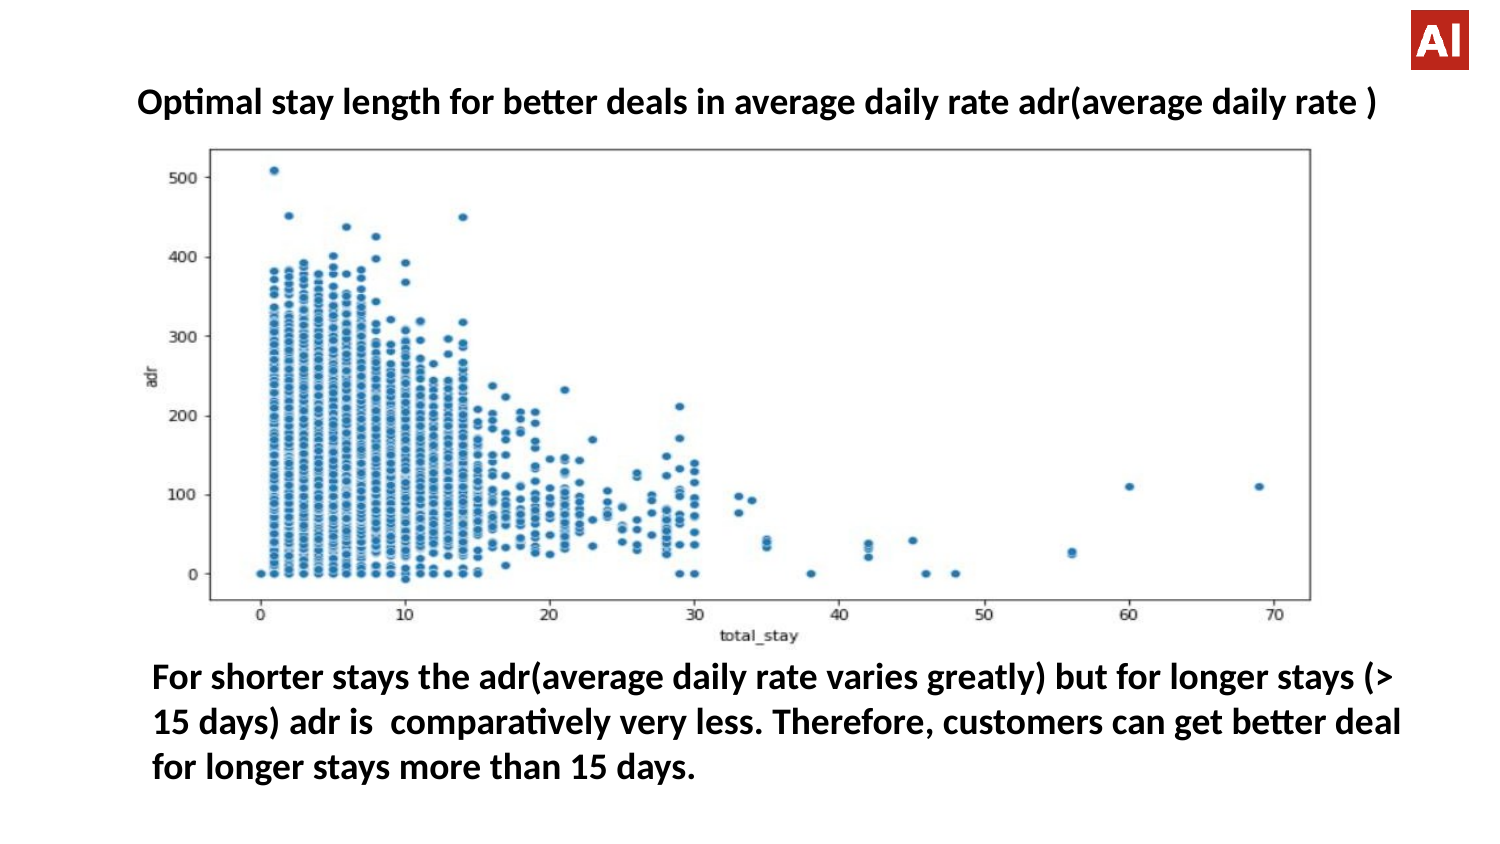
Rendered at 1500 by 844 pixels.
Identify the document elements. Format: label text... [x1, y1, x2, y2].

text_box Optimal stay length for better deals in average daily rate adr(average daily rate ) [135, 74, 1388, 122]
picture [1411, 10, 1469, 70]
text_box For shorter stays the adr(average daily rate varies greatly) but for longer stays (> 15 days) adr is comparatively very less. Therefore, customers can get better deal for longer stays more than 15 days. [149, 649, 1413, 787]
picture [135, 146, 1322, 650]
